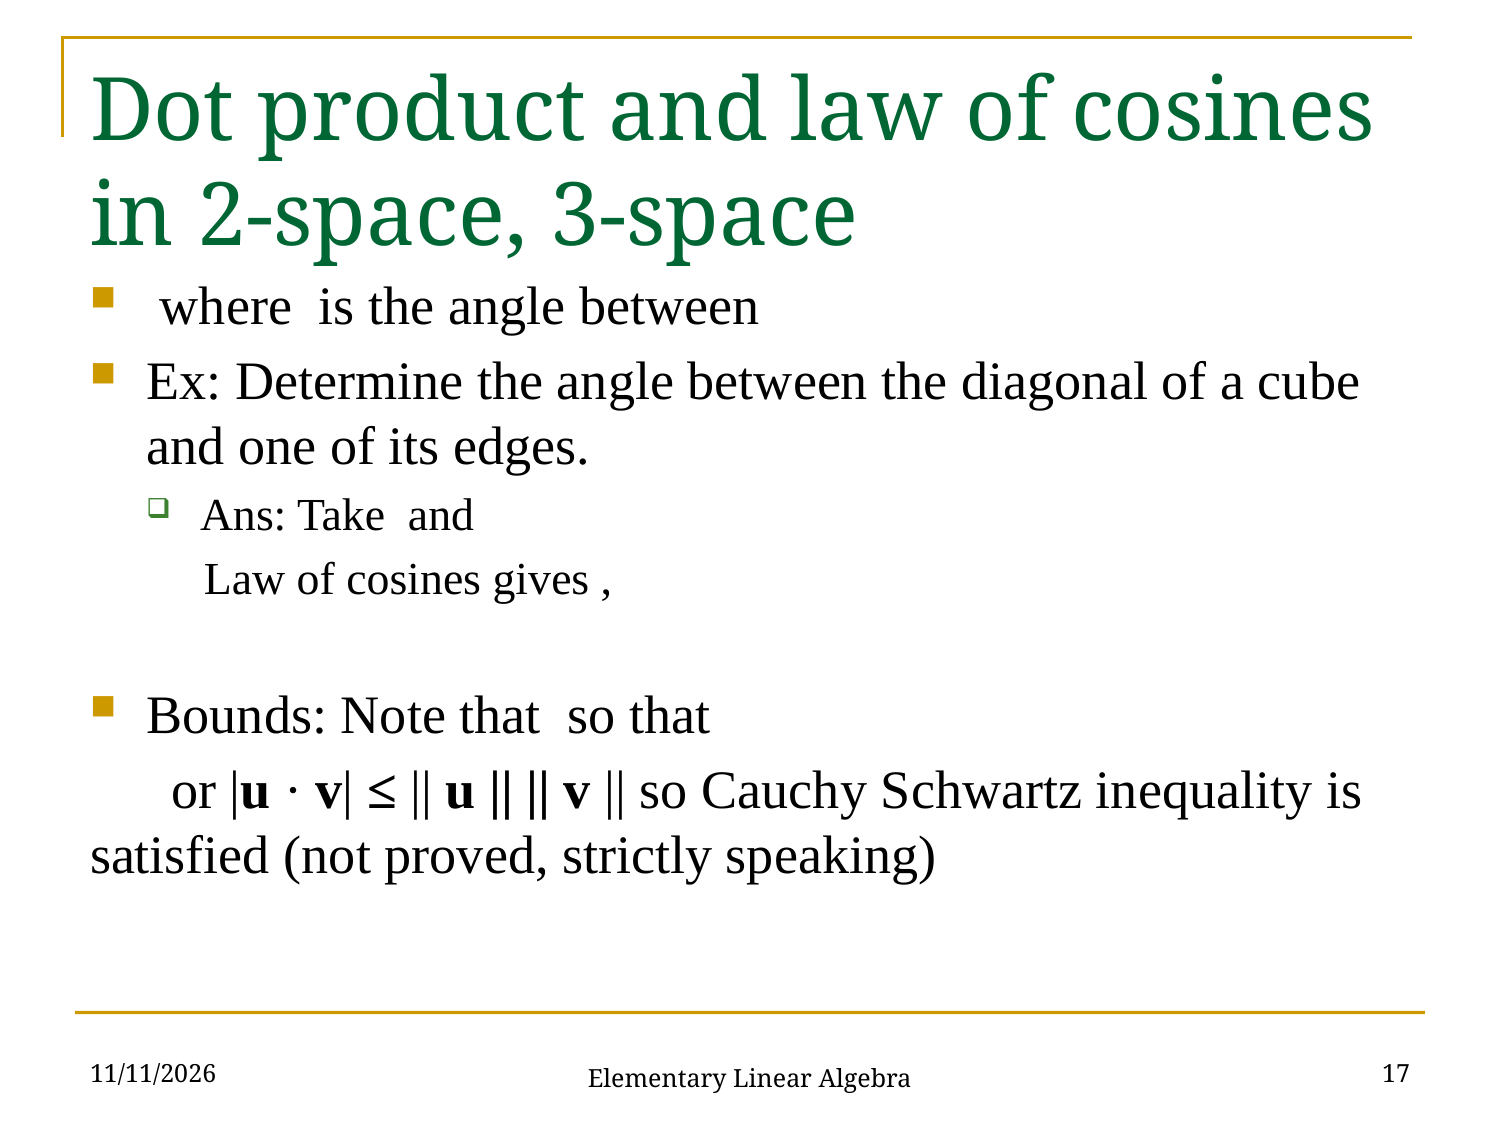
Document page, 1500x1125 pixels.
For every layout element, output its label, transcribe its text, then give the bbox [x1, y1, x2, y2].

slide_number 17 [1074, 1023, 1426, 1100]
title Dot product and law of cosines in 2-space, 3-space [75, 45, 1425, 233]
footer Elementary Linear Algebra [512, 1024, 988, 1101]
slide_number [74, 1023, 426, 1100]
